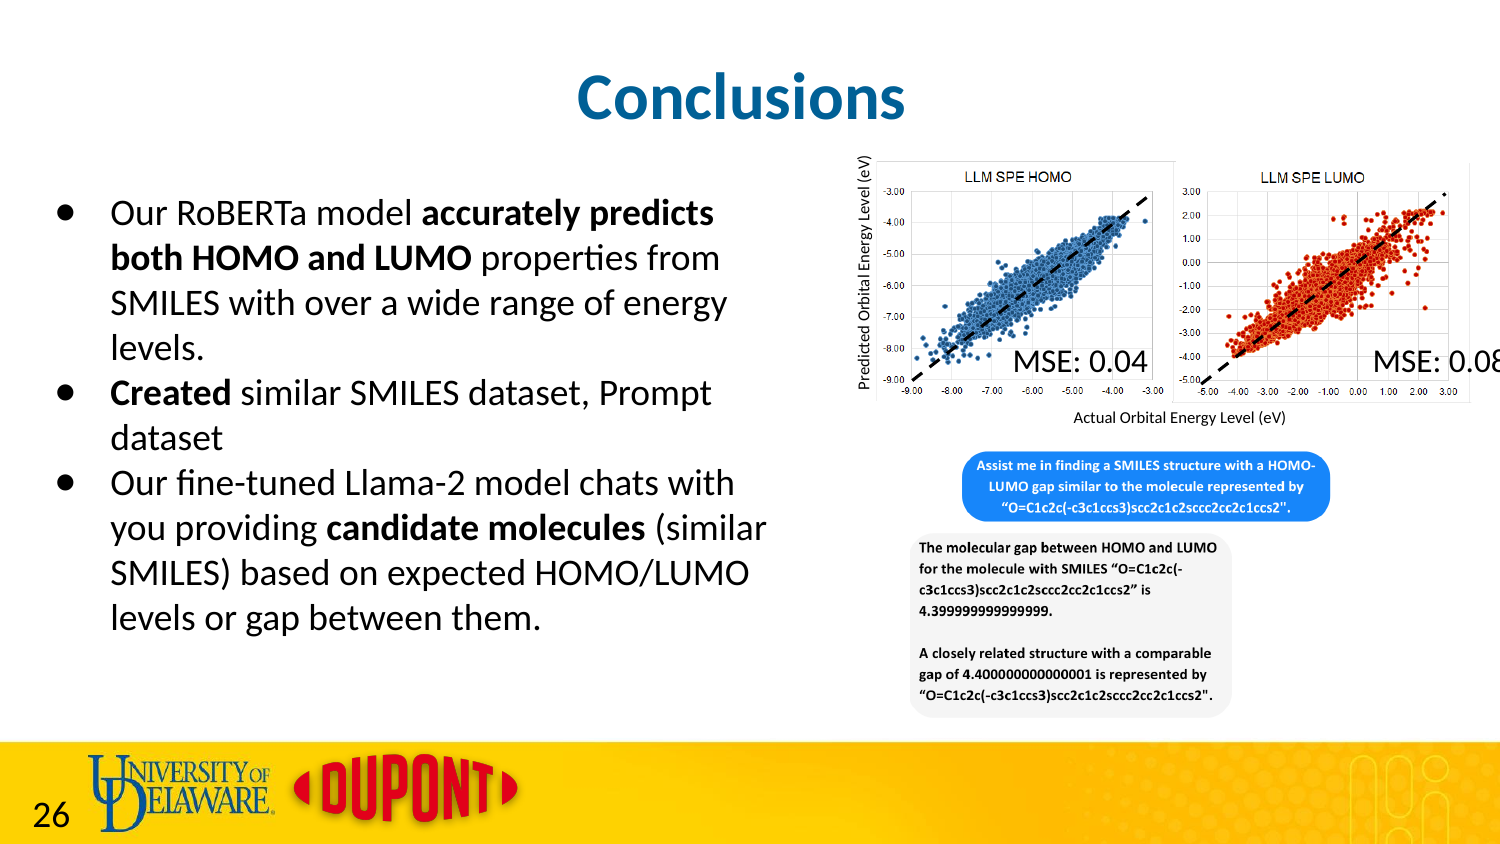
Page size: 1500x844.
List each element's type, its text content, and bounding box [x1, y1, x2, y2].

list Our RoBERTa model accurately predicts both HOMO and LUMO properties from SMILES with over a wide range of energy levels. Created similar SMILES dataset, Prompt dataset Our fine-tuned Llama-2 model chats with you providing candidate molecules (similar SMILES) based on expected HOMO/LUMO levels or gap between them. [20, 180, 811, 644]
title Conclusions [75, 32, 1425, 154]
text_box MSE: 0.04 MSE: 0.08 [1477, 323, 1500, 379]
picture [0, 0, 1500, 844]
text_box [1179, 163, 1472, 403]
text_box Actual Orbital Energy Level (eV) [1006, 409, 1354, 437]
text_box Predicted Orbital Energy Level (eV) [837, 126, 877, 419]
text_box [876, 161, 1177, 401]
text_box 26 [2, 774, 101, 844]
